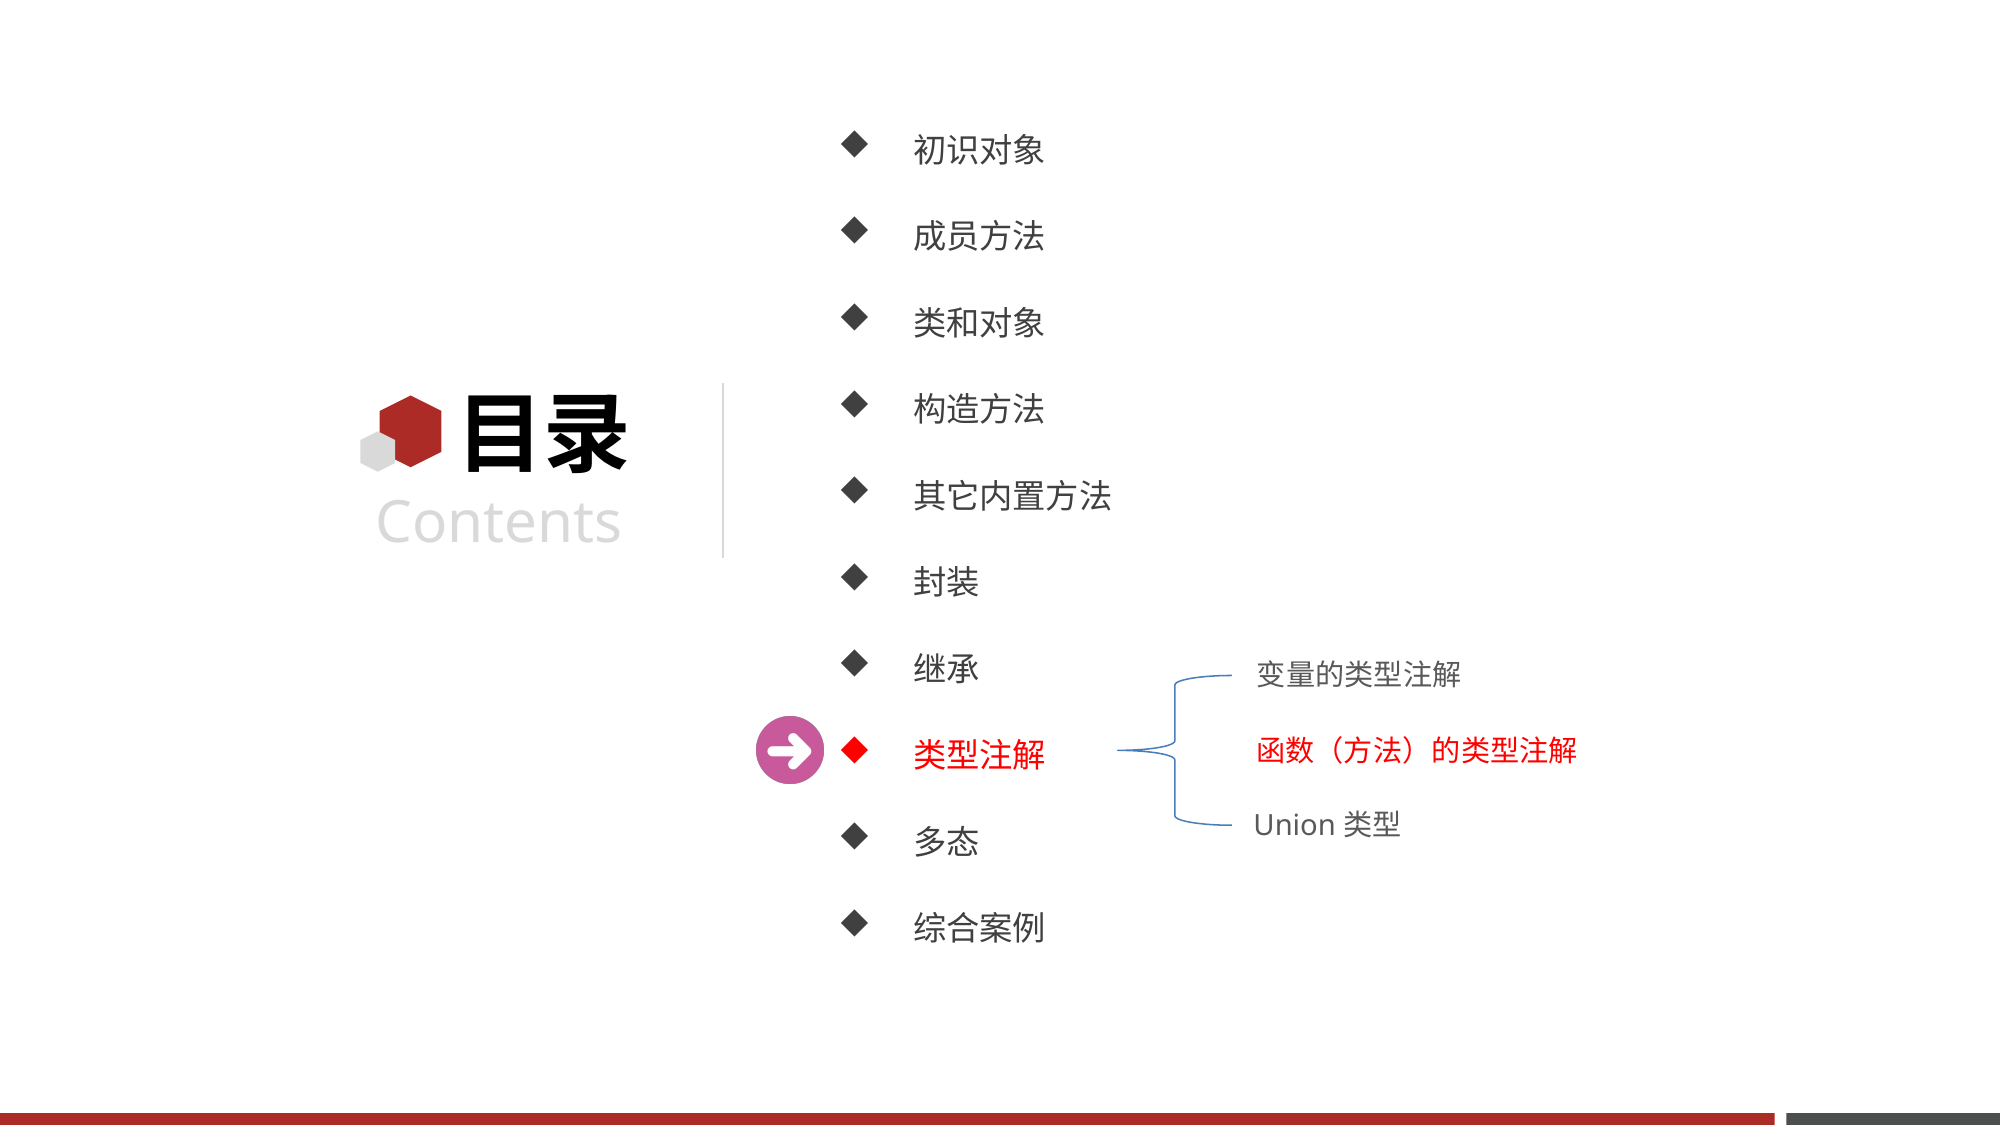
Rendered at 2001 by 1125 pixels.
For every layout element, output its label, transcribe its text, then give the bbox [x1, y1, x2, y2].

list 初识对象 成员方法 类和对象 构造方法 其它内置方法 封装 继承 类型注解 多态 综合案例 [823, 168, 1804, 868]
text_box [1117, 648, 1593, 850]
picture [755, 716, 824, 785]
